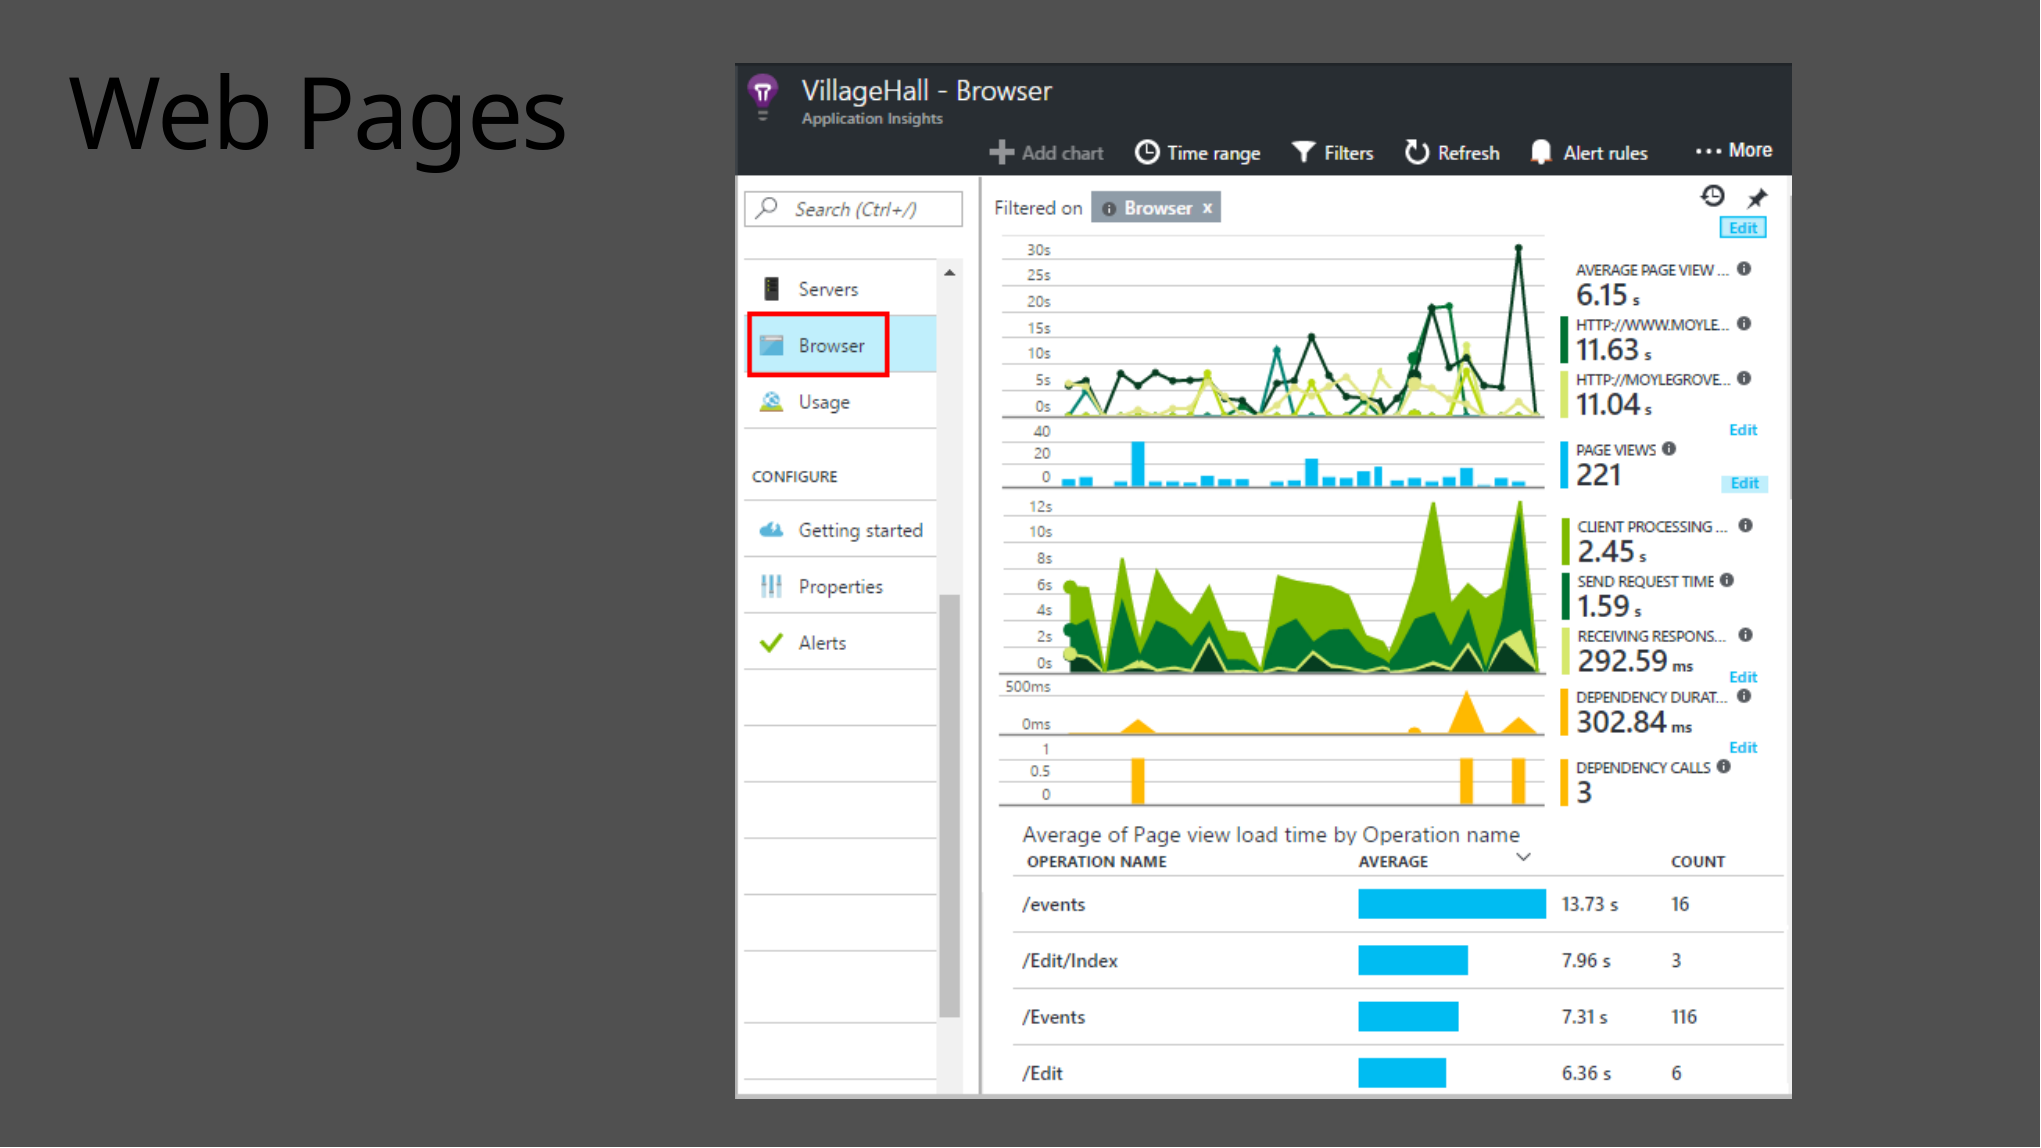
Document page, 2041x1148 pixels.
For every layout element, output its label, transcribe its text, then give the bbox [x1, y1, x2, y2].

title Web Pages [45, 48, 1996, 199]
picture [734, 63, 1792, 1099]
